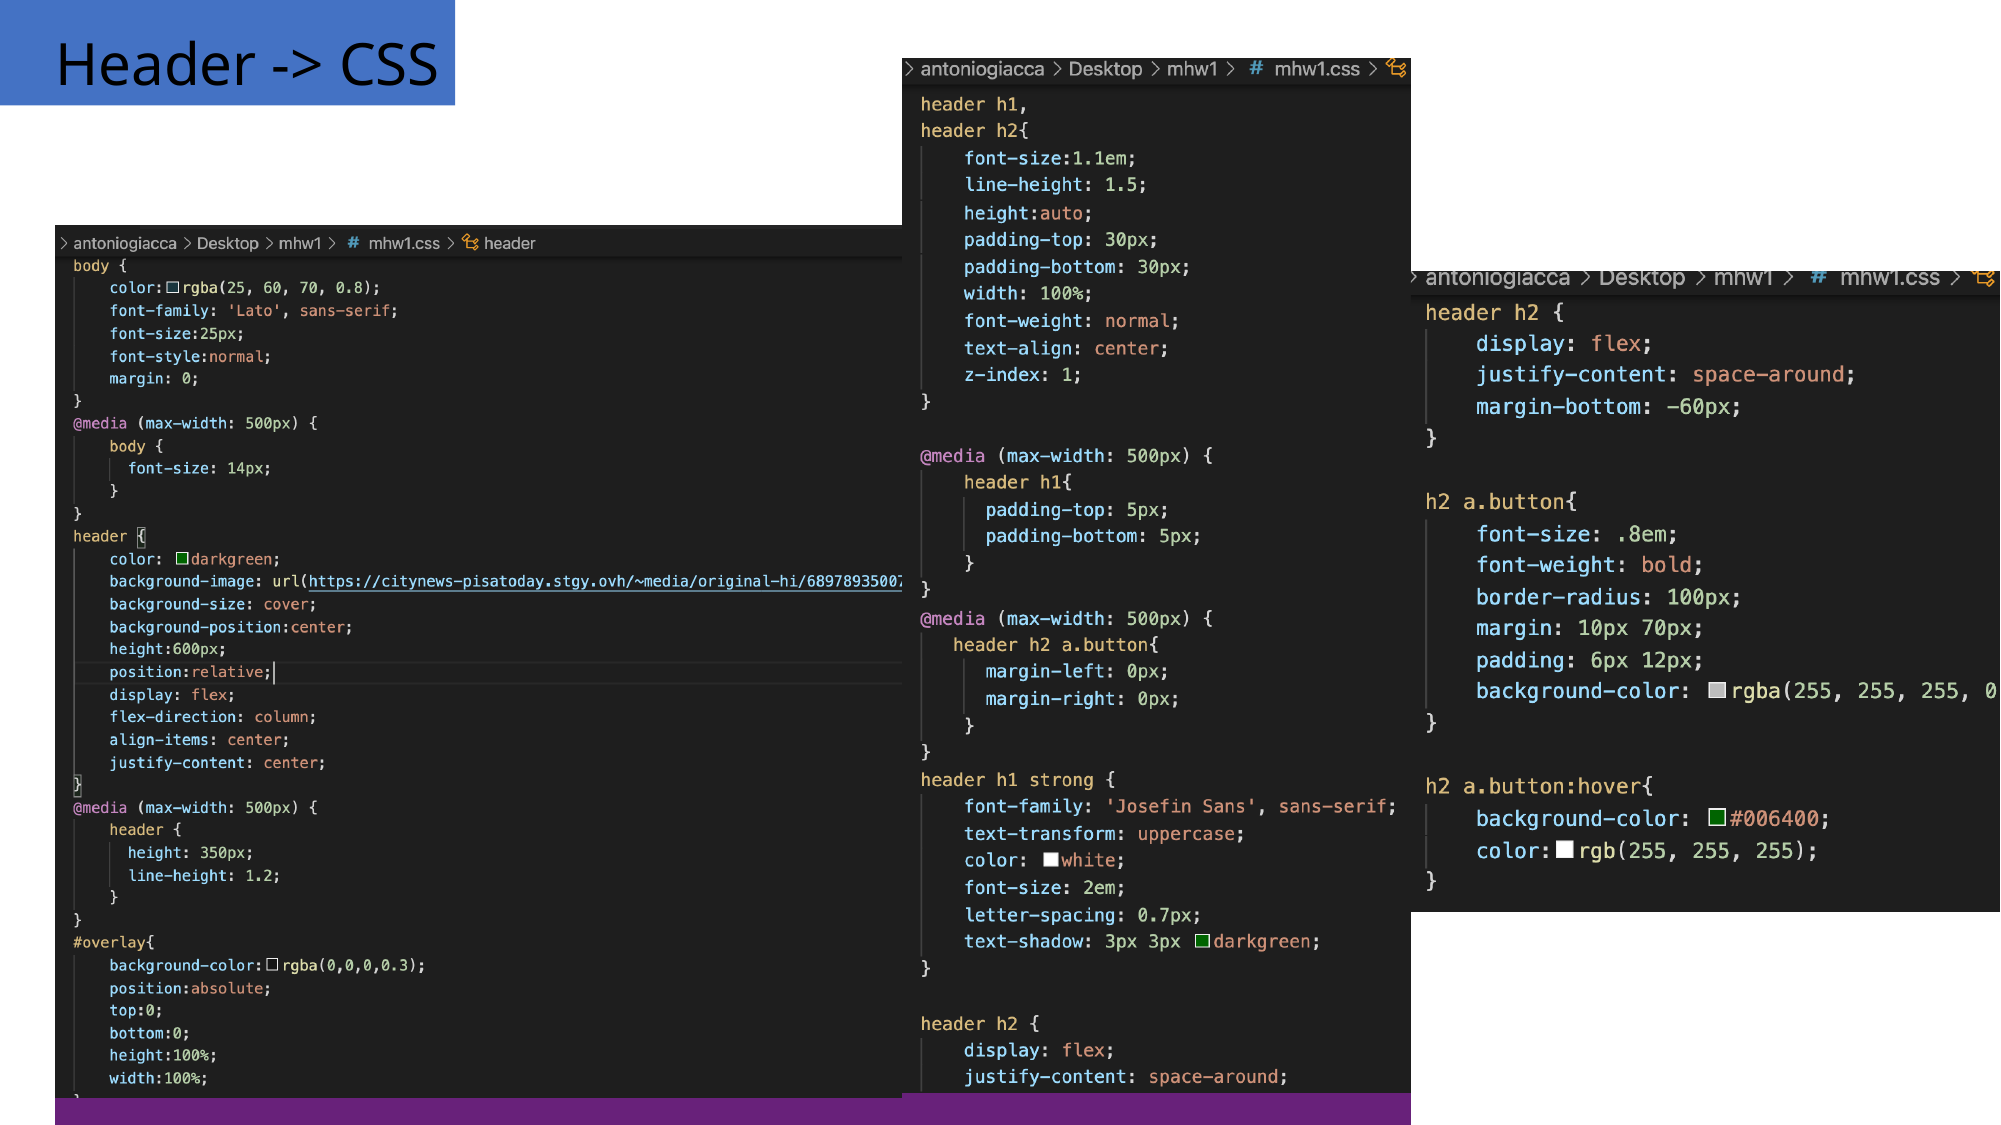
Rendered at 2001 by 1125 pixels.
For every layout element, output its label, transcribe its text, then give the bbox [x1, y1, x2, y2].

picture [55, 58, 2000, 1125]
title Header -> CSS [0, 0, 456, 106]
